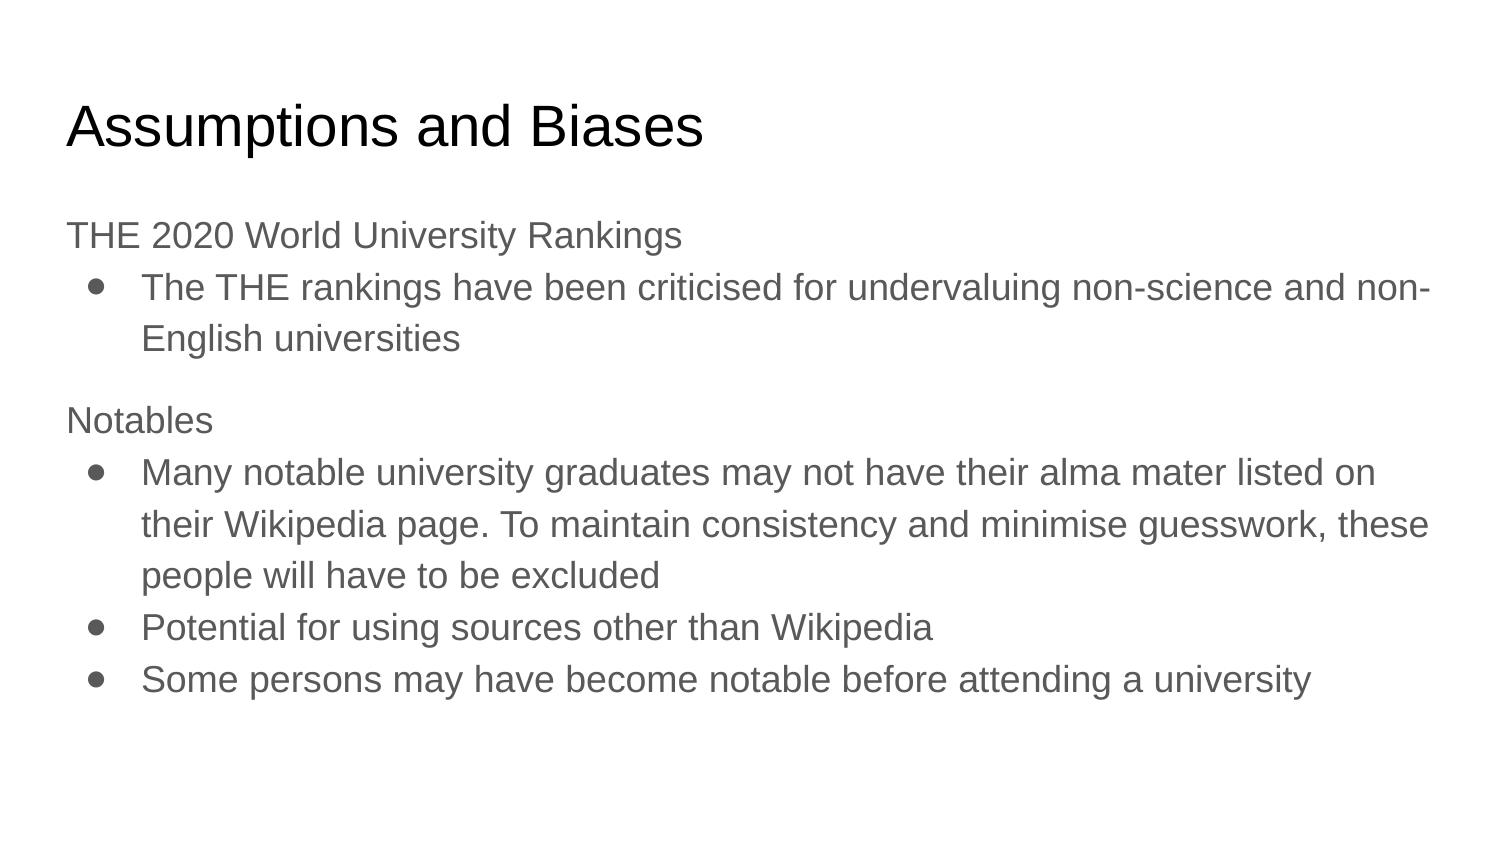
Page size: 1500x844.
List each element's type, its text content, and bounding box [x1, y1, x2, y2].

list THE 2020 World University Rankings The THE rankings have been criticised for undervaluing non-science and non-English universities [51, 189, 1449, 363]
list Notables Many notable university graduates may not have their alma mater listed on their Wikipedia page. To maintain consistency and minimise guesswork, these people will have to be excluded Potential for using sources other than Wikipedia Some persons may have become notable before attending a university [51, 374, 1449, 774]
title Assumptions and Biases [51, 72, 1449, 167]
